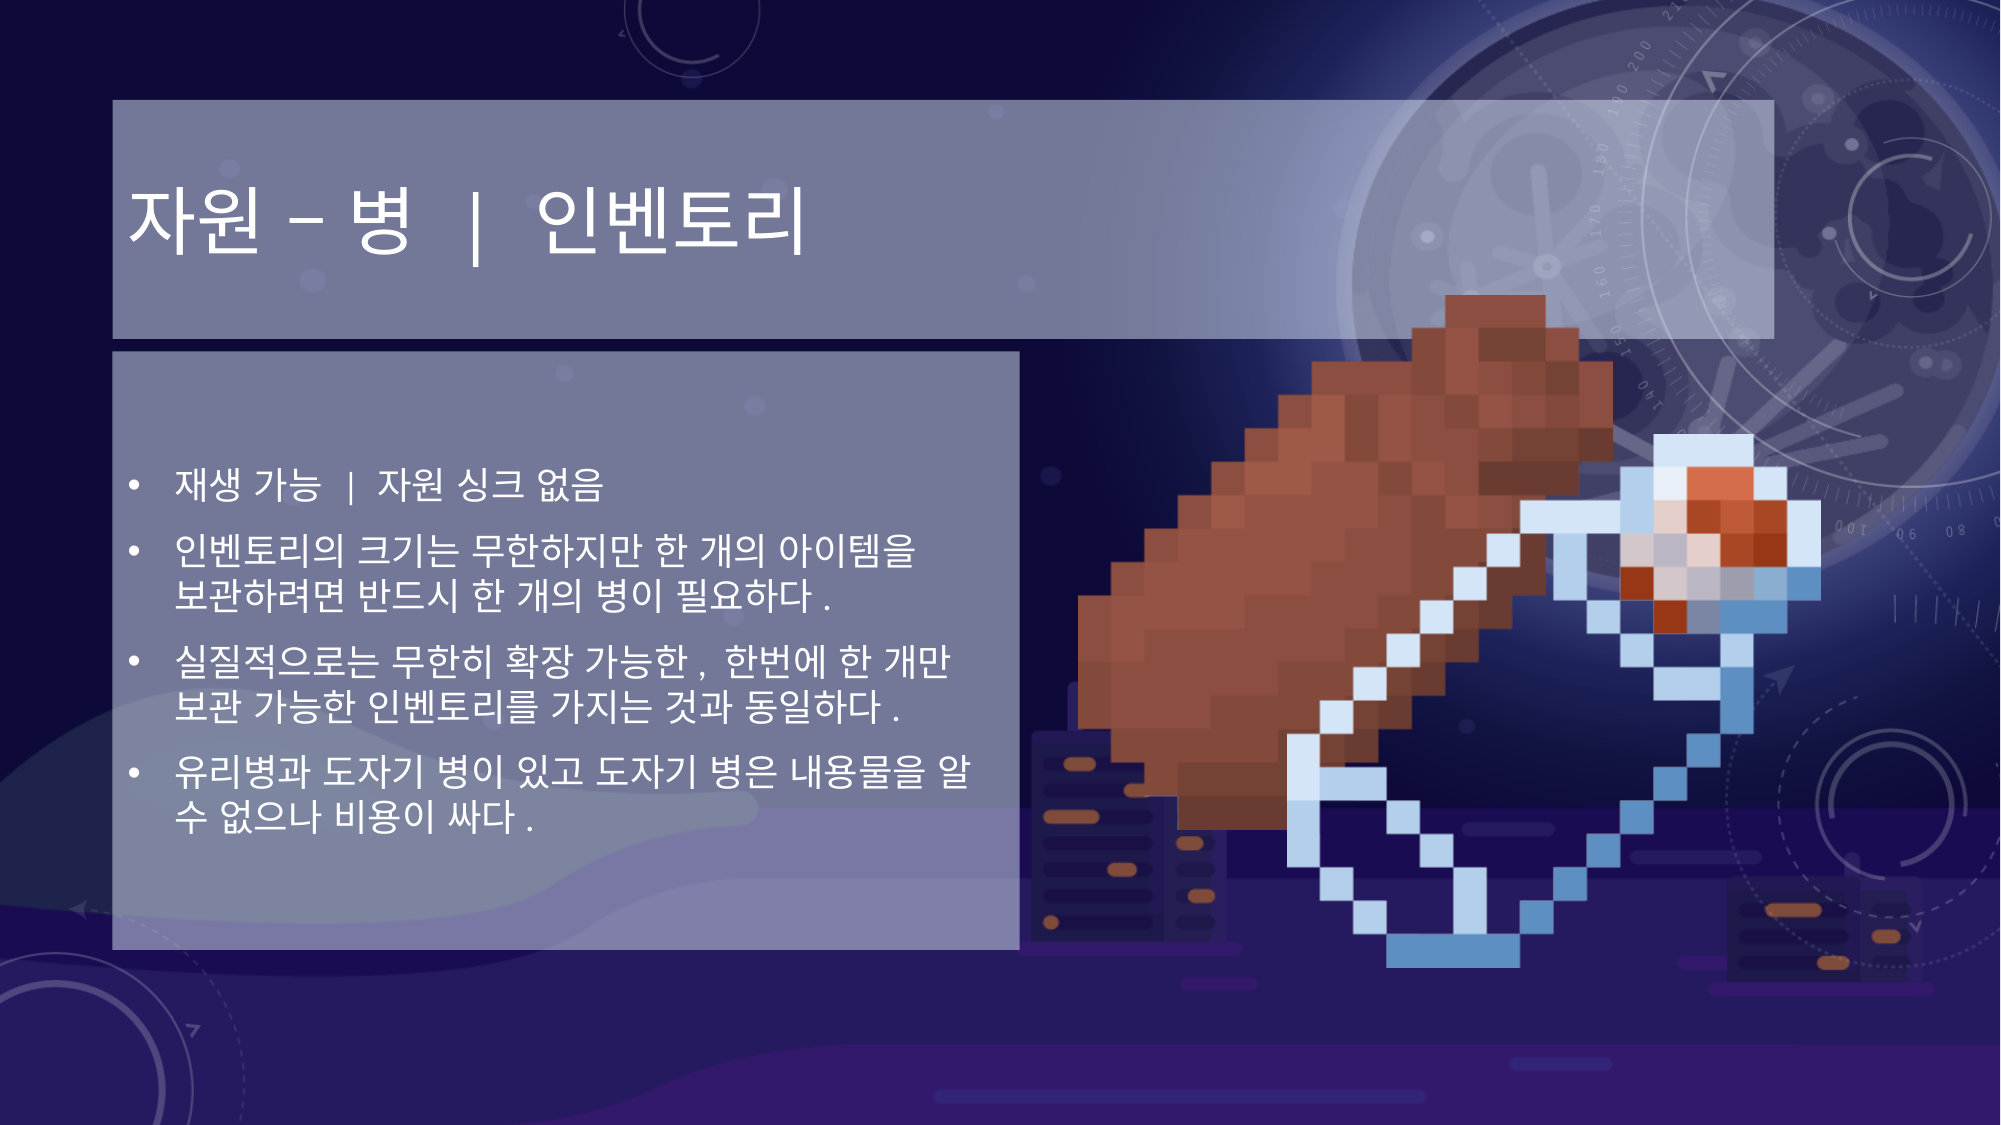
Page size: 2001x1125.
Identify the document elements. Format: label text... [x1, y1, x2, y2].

text_box 재생 가능 | 자원 싱크 없음 인벤토리의 크기는 무한하지만 한 개의 아이템을 보관하려면 반드시 한 개의 병이 필요하다. 실질적으로는 무한히 확장 가능한, 한번에 한 개만 보관 가능한 인벤토리를 가지는 것과 동일하다. 유리병과 도자기 병이 있고 도자기 병은 내용물을 알 수 없으나 비용이 싸다. [112, 351, 1020, 950]
title 자원 – 병 | 인벤토리 [112, 99, 1775, 339]
picture [0, 0, 2001, 1125]
